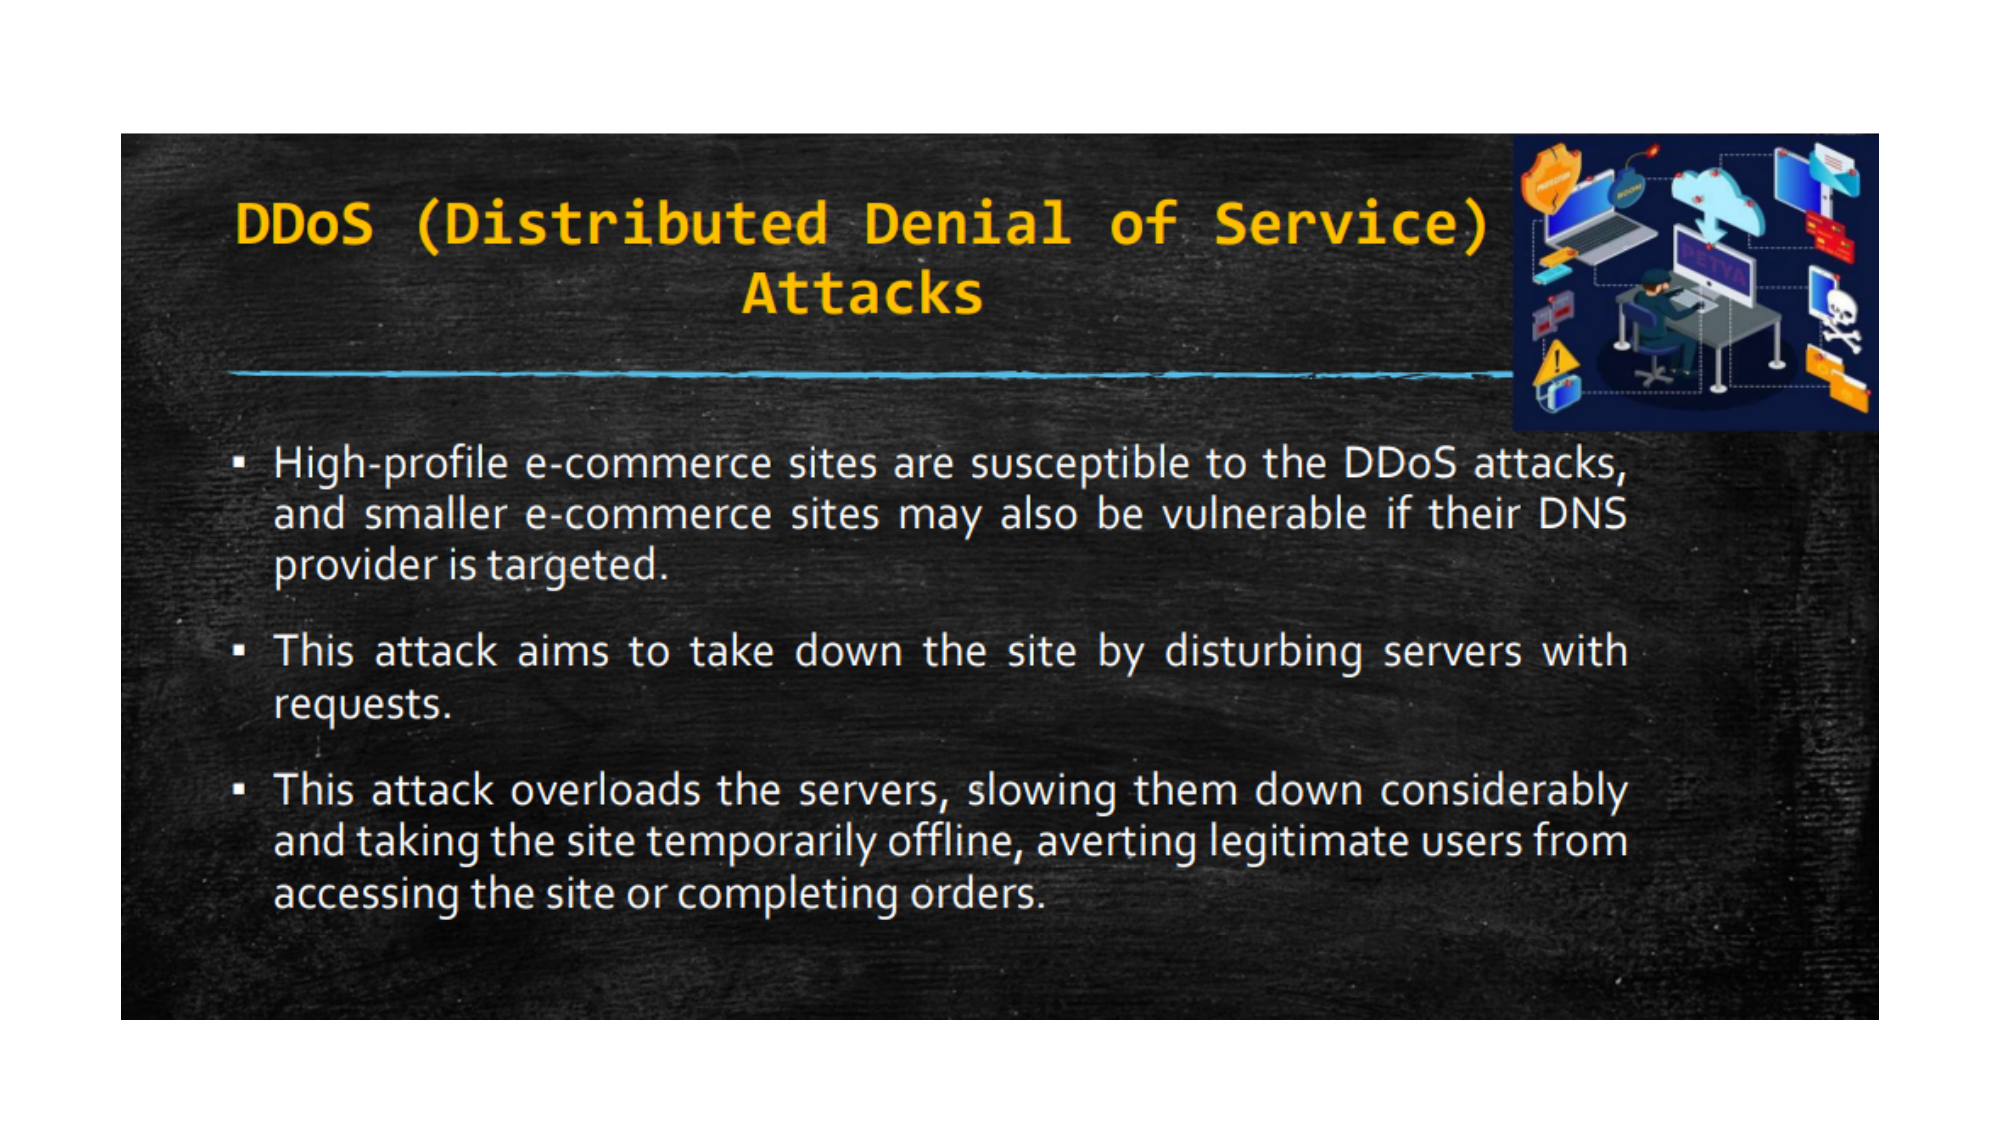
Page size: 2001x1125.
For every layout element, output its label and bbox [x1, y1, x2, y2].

list [120, 104, 1880, 1020]
